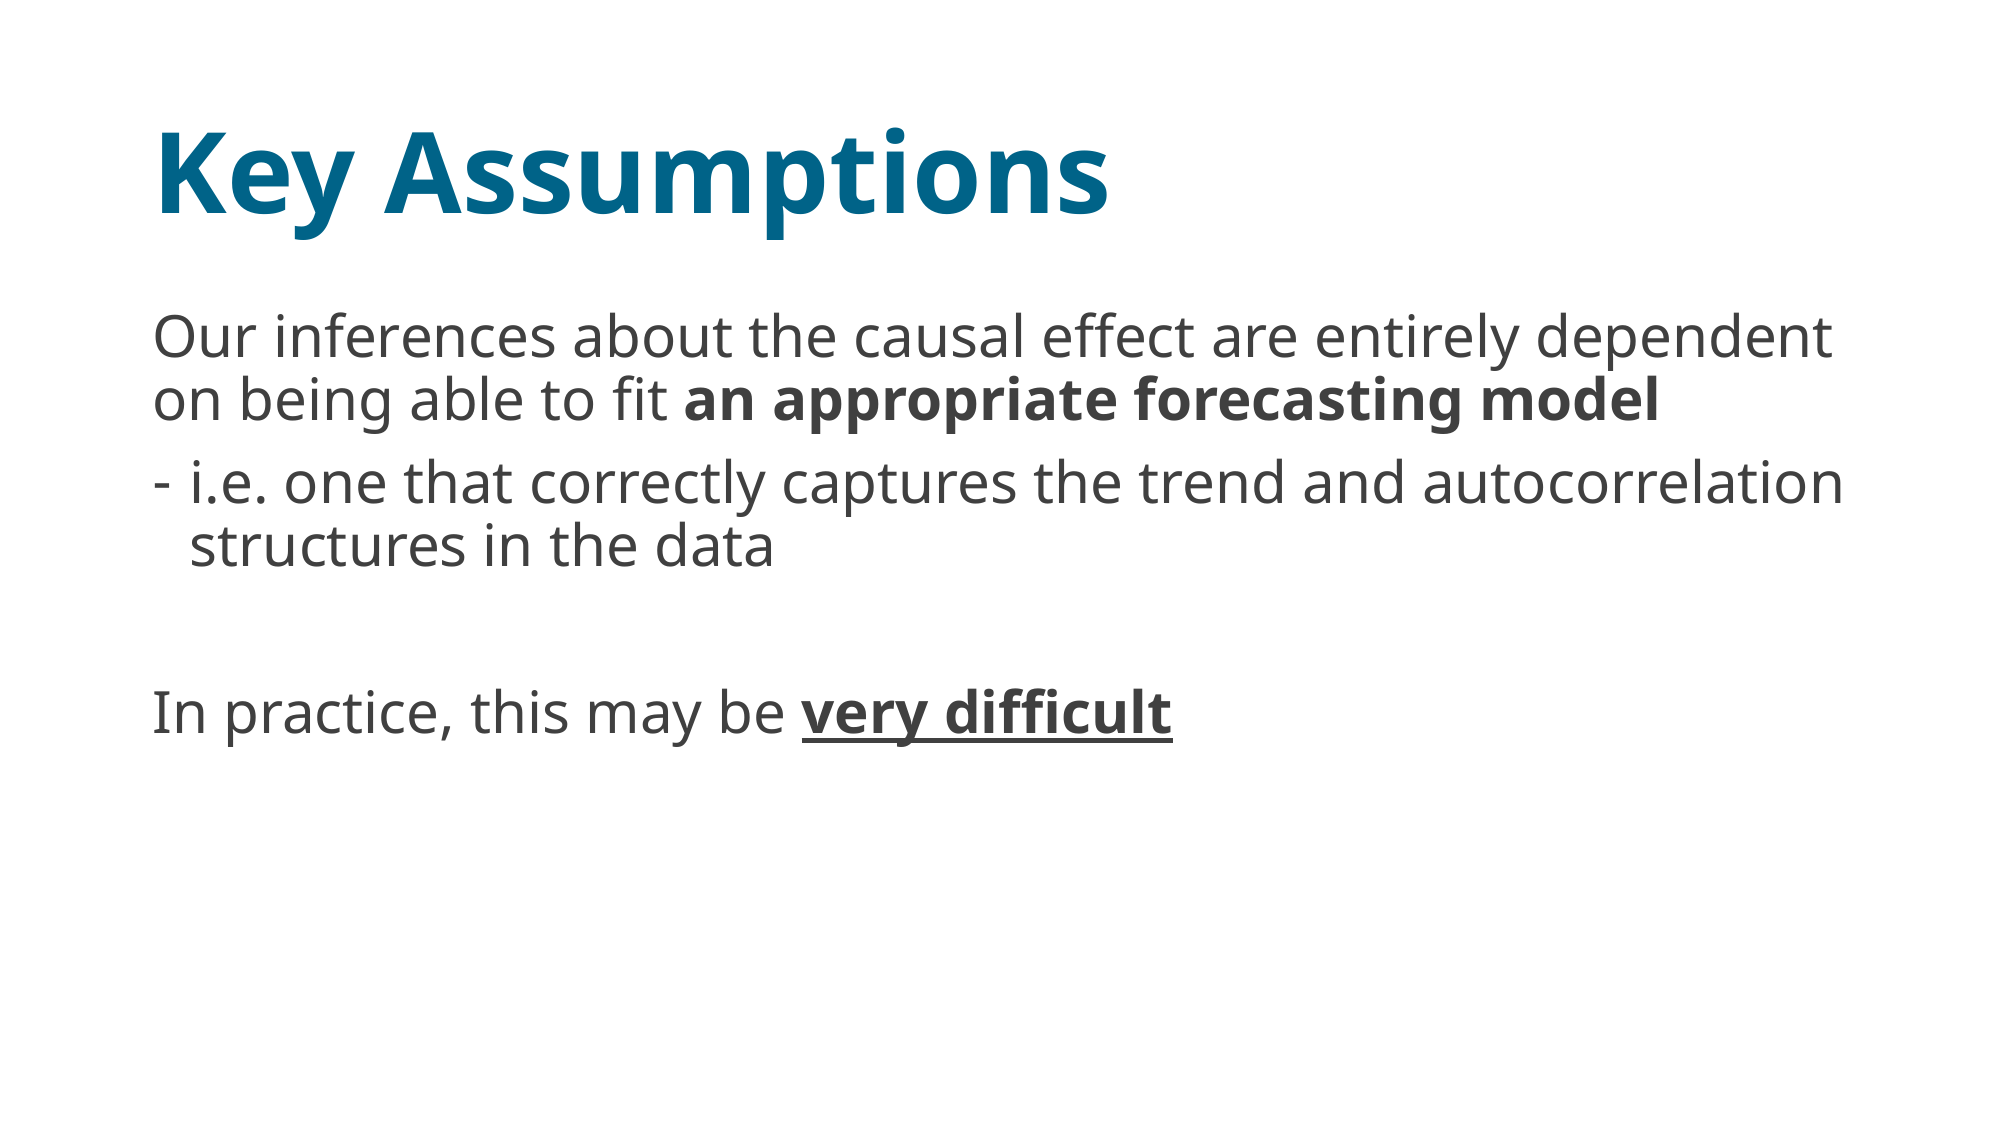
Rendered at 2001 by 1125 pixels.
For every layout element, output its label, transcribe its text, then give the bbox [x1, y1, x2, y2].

list Our inferences about the causal effect are entirely dependent on being able to fit an appropriate forecasting model i.e. one that correctly captures the trend and autocorrelation structures in the data In practice, this may be very difficult [137, 299, 1863, 1104]
title Key Assumptions [137, 59, 1863, 278]
